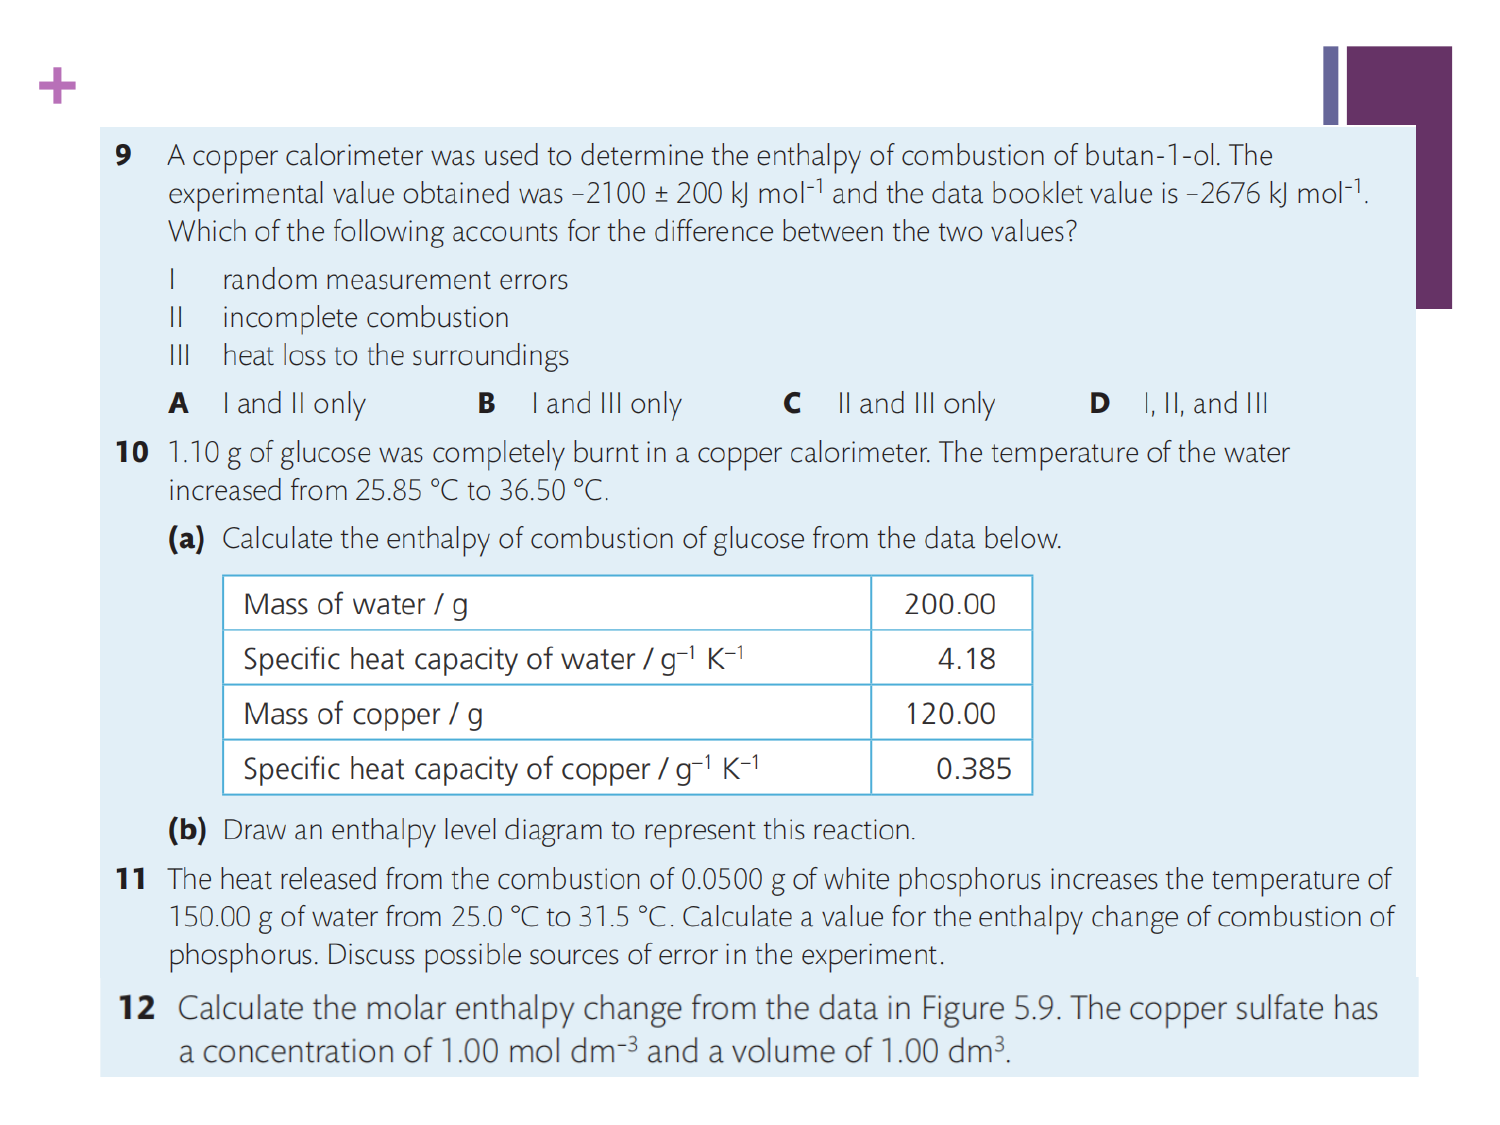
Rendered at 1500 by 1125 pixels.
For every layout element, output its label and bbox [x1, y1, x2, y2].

picture [99, 976, 1420, 1077]
list [99, 125, 1417, 974]
